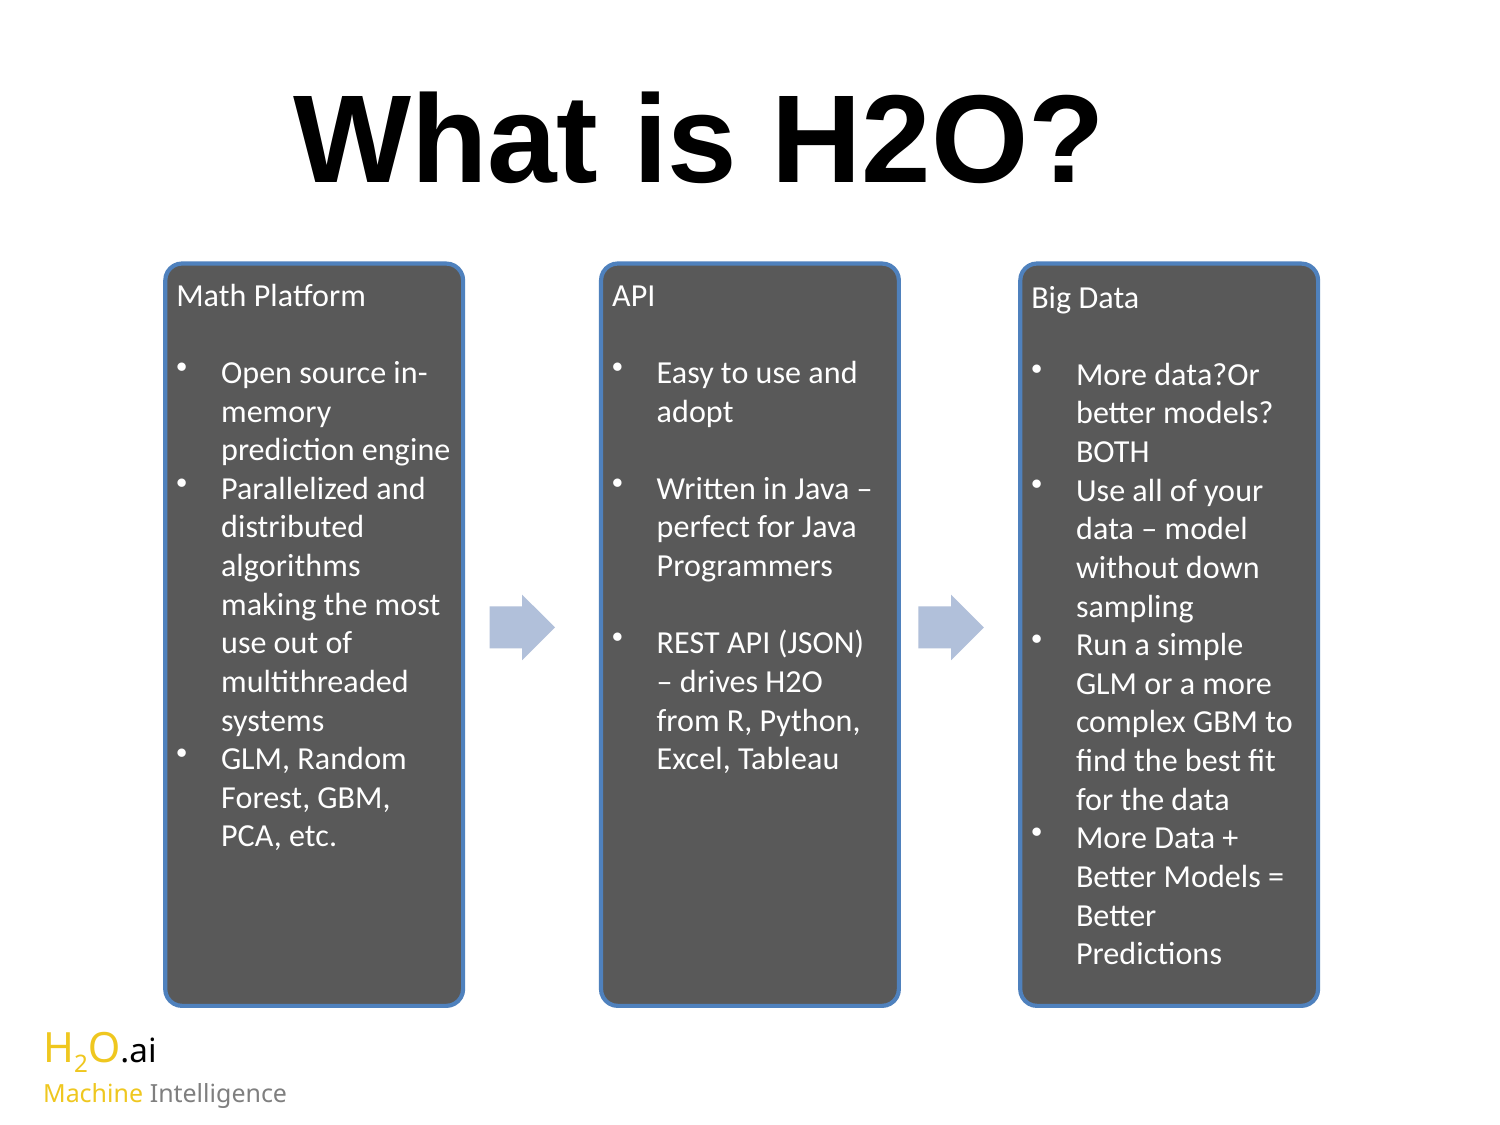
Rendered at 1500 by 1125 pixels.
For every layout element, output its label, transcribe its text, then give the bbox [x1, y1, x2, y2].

text_box H2O.ai Machine Intelligence [43, 990, 1234, 1125]
text_box API Easy to use and adopt Written in Java – perfect for Java Programmers REST API (JSON) – drives H2O from R, Python, Excel, Tableau [604, 266, 896, 592]
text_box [489, 594, 985, 661]
text_box API Easy to use and adopt Written in Java – perfect for Java Programmers REST API (JSON) – drives H2O from R, Python, Excel, Tableau [604, 670, 896, 784]
text_box [1025, 263, 1313, 268]
text_box [601, 670, 899, 1006]
text_box What is H2O? [72, 90, 1327, 211]
text_box [165, 270, 464, 1006]
text_box [1020, 270, 1319, 1006]
text_box Big Data More data?Or better models? BOTH Use all of your data – model without down sampling Run a simple GLM or a more complex GBM to find the best fit for the data More Data + Better Models = Better Predictions [1023, 268, 1315, 979]
text_box Math Platform Open source in-memory prediction engine Parallelized and distributed algorithms making the most use out of multithreaded systems GLM, Random Forest, GBM, PCA, etc. [168, 266, 460, 861]
